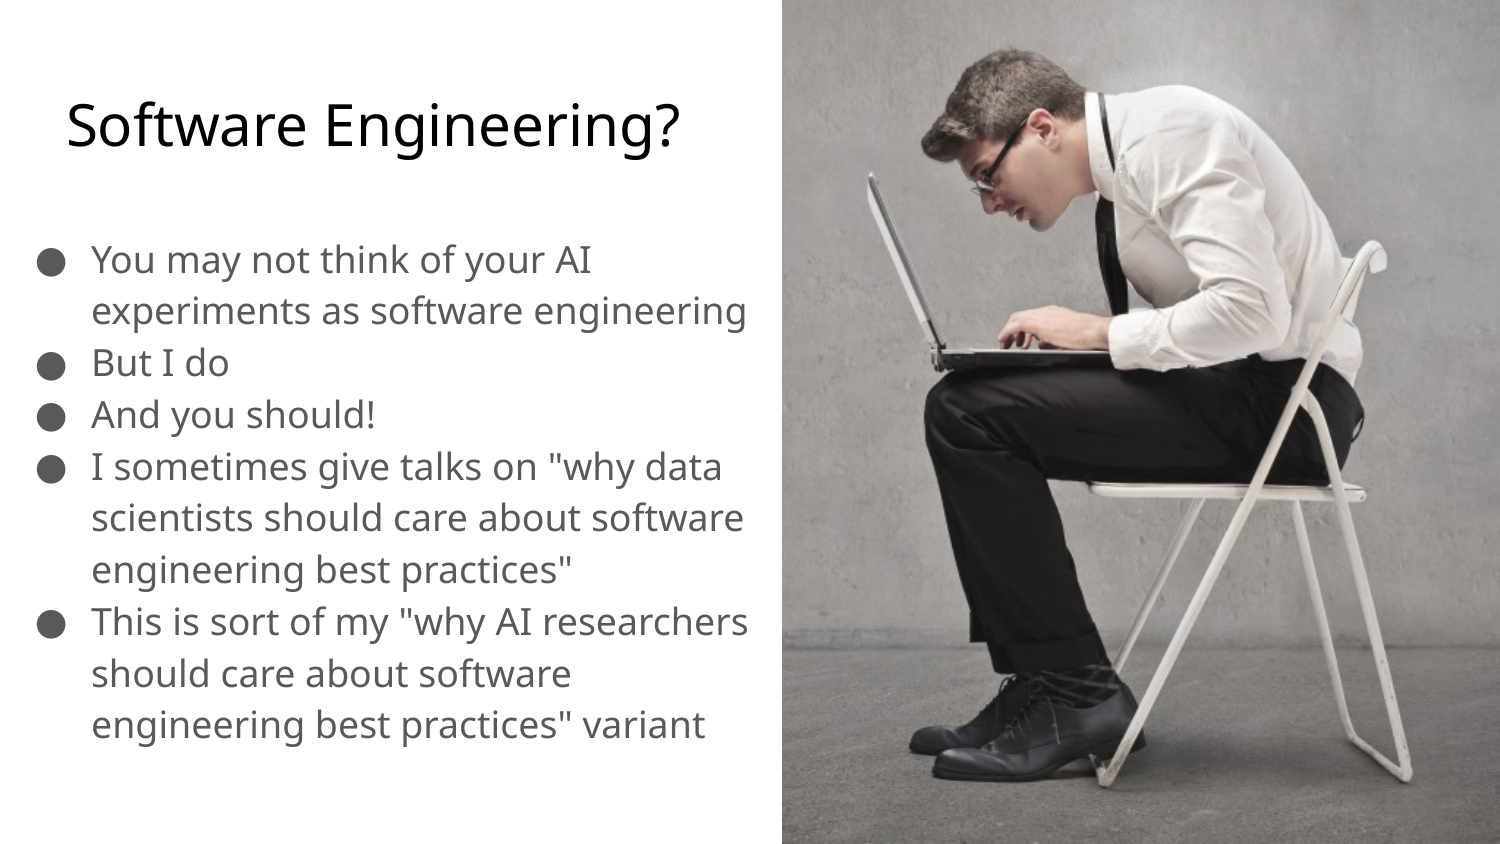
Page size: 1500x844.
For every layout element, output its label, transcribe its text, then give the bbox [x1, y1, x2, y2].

picture [781, 0, 1500, 844]
list You may not think of your AI experiments as software engineering But I do And you should! I sometimes give talks on "why data scientists should care about software engineering best practices" This is sort of my "why AI researchers should care about software engineering best practices" variant [1, 213, 770, 807]
title Software Engineering? [51, 72, 776, 167]
